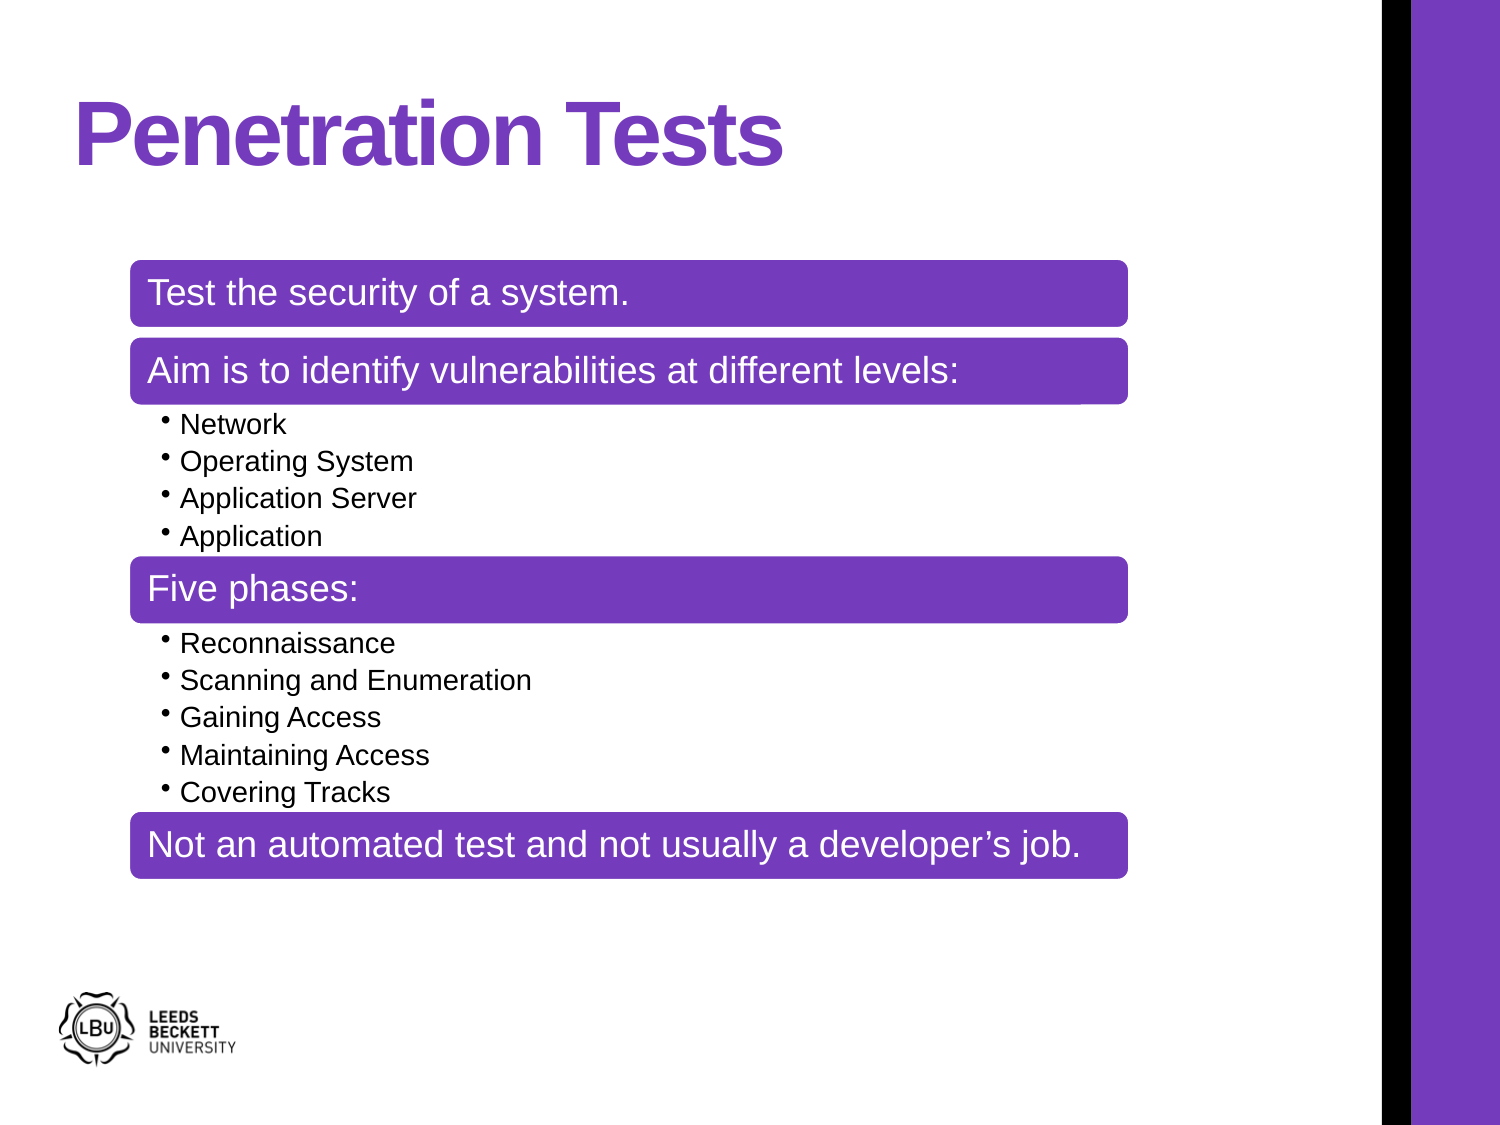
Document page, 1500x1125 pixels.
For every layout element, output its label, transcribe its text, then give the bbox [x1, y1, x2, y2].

picture [58, 992, 236, 1068]
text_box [129, 192, 1130, 947]
title Penetration Tests [58, 60, 1322, 193]
